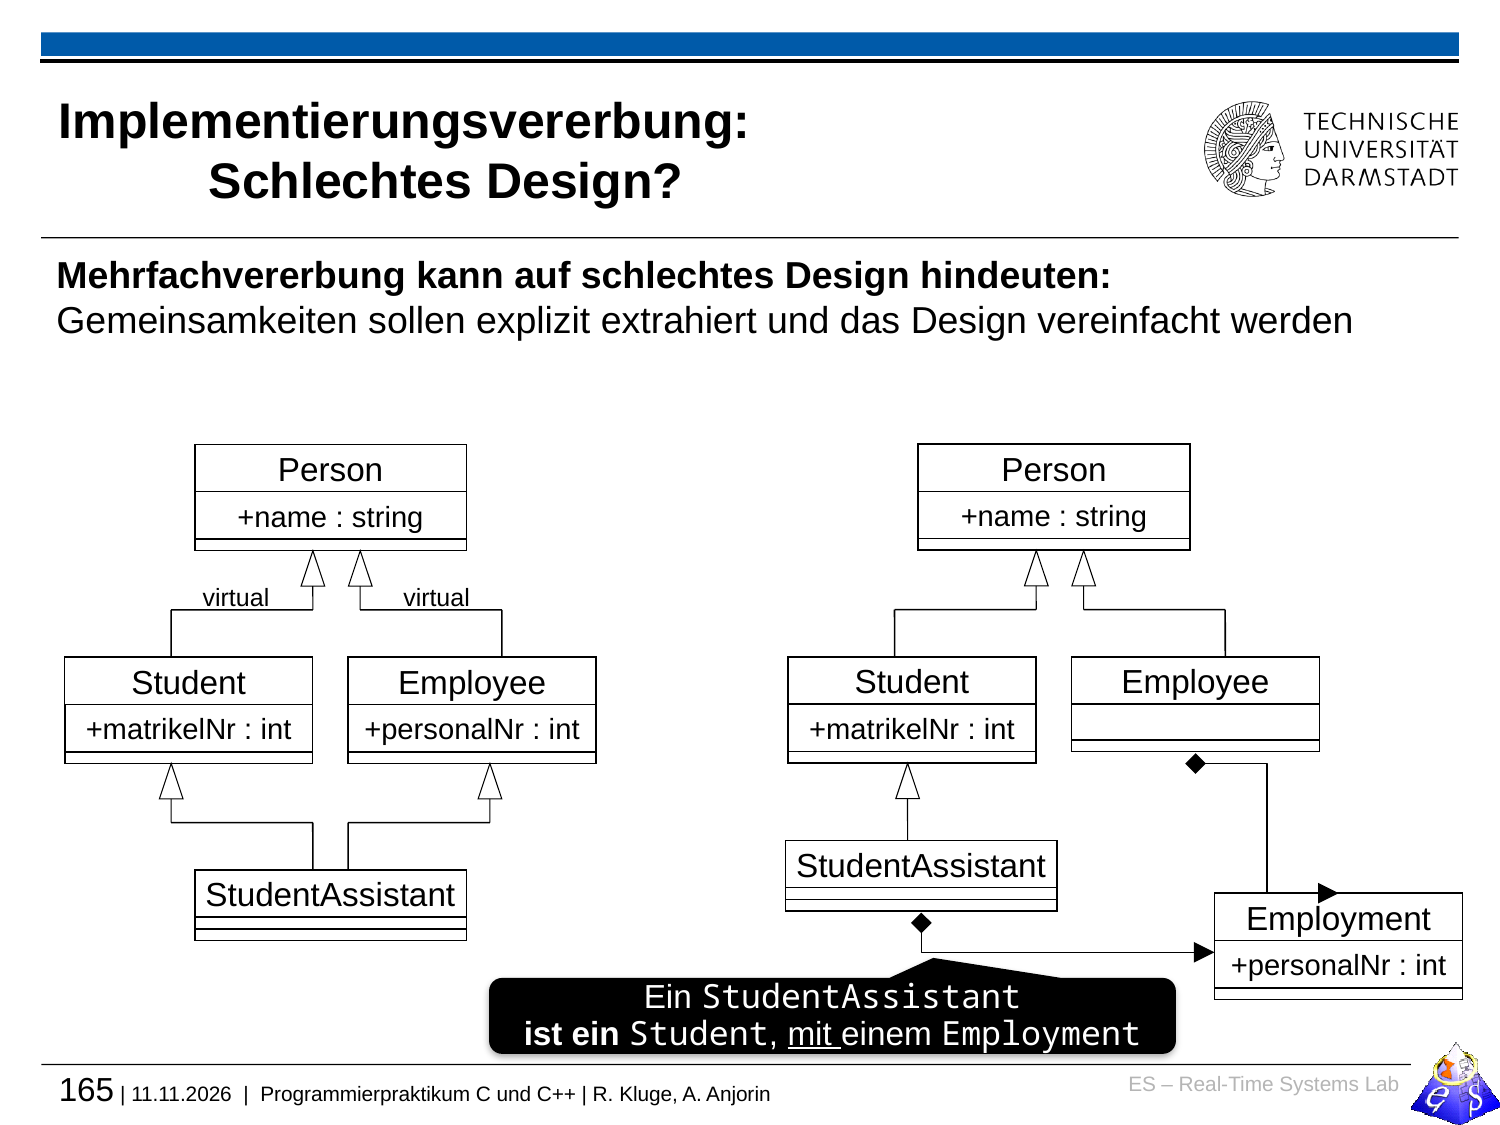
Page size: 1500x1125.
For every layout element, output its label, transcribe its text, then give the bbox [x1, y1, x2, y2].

picture [1411, 1041, 1500, 1125]
text_box [194, 917, 467, 928]
text_box [1024, 550, 1049, 586]
text_box [159, 763, 184, 799]
text_box Student [787, 656, 1036, 705]
text_box +matrikelNr : int [788, 704, 1037, 751]
text_box Employee [1071, 656, 1320, 705]
text_box [788, 751, 1037, 764]
text_box Person [194, 444, 467, 492]
list Mehrfachvererbung kann auf schlechtes Design hindeuten: Gemeinsamkeiten sollen explizit extrahiert und das Design vereinfacht werden [41, 243, 1459, 386]
text_box [301, 550, 325, 587]
title Implementierungsvererbung: Schlechtes Design? [58, 80, 1187, 218]
text_box +matrikelNr : int [64, 704, 313, 751]
text_box StudentAssistant [785, 840, 1047, 887]
text_box Employee [348, 657, 597, 704]
text_box [918, 538, 1190, 551]
text_box +name : string [194, 492, 467, 538]
text_box virtual [171, 574, 301, 619]
text_box [785, 887, 1047, 899]
text_box [348, 752, 597, 764]
text_box +personalNr : int [1214, 940, 1463, 988]
text_box [64, 751, 313, 764]
text_box [1214, 988, 1463, 1000]
text_box [348, 550, 371, 587]
text_box Ein StudentAssistant ist ein Student, mit einem Employment [1086, 977, 1176, 1054]
text_box [478, 763, 502, 799]
text_box Ein StudentAssistant ist ein Student, mit einem Employment [489, 957, 1047, 1054]
text_box [1071, 550, 1096, 586]
text_box virtual [371, 574, 502, 619]
text_box Employment [1214, 892, 1463, 940]
text_box [1071, 739, 1320, 752]
text_box [1071, 705, 1320, 739]
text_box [1052, 790, 1083, 1085]
text_box StudentAssistant [194, 869, 467, 917]
picture [1187, 84, 1483, 214]
text_box [194, 928, 467, 941]
text_box Person [918, 444, 1190, 492]
text_box [785, 899, 1047, 912]
text_box [895, 763, 920, 799]
text_box [194, 538, 467, 551]
text_box Student [64, 657, 313, 704]
text_box +name : string [918, 492, 1190, 538]
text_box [1202, 756, 1333, 901]
text_box +personalNr : int [348, 704, 597, 752]
